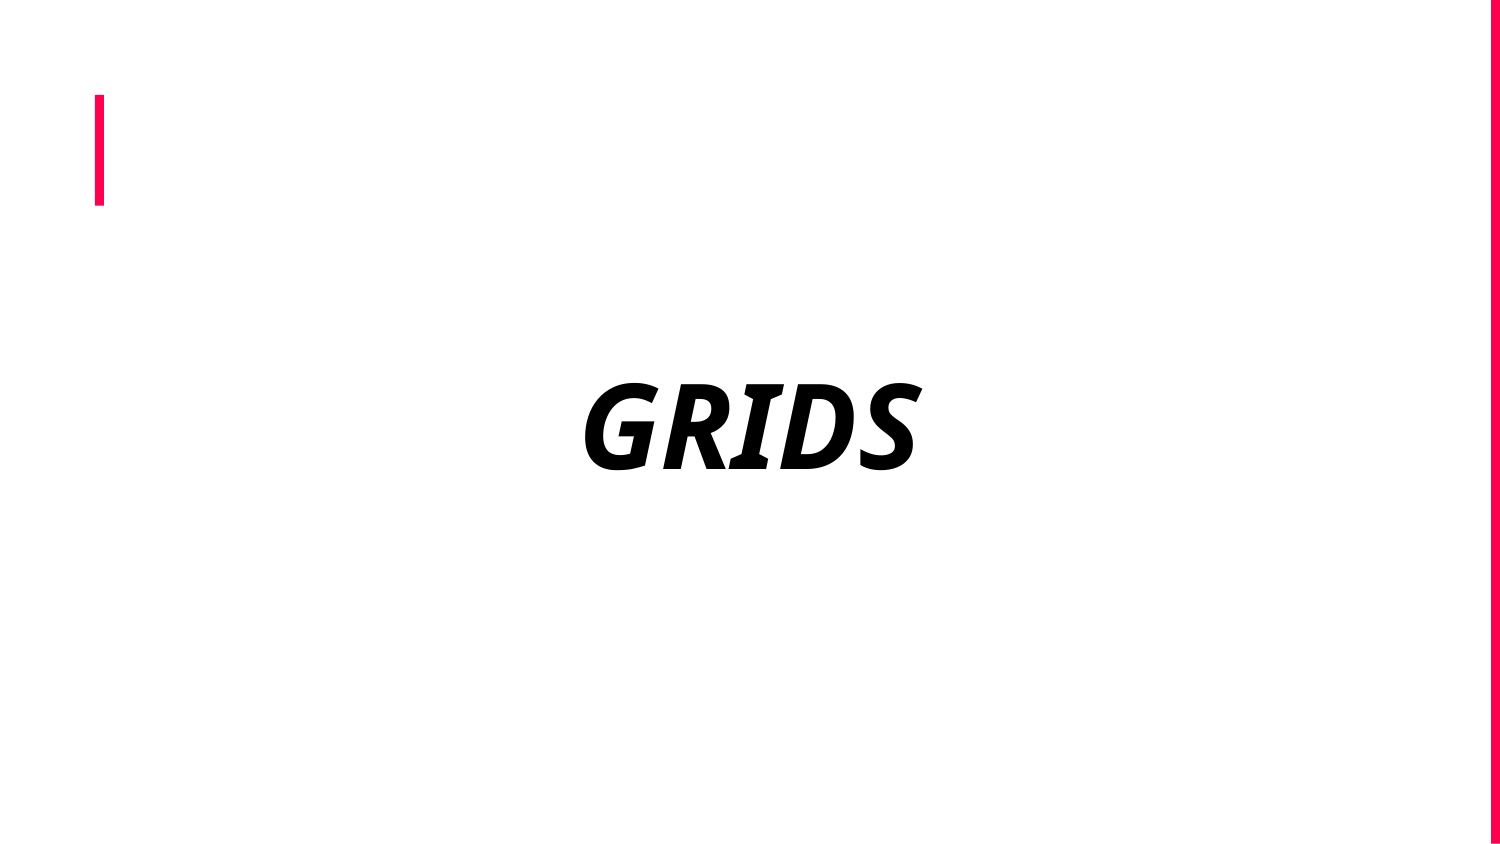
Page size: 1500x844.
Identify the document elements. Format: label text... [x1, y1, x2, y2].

text_box GRIDS [254, 318, 1246, 525]
